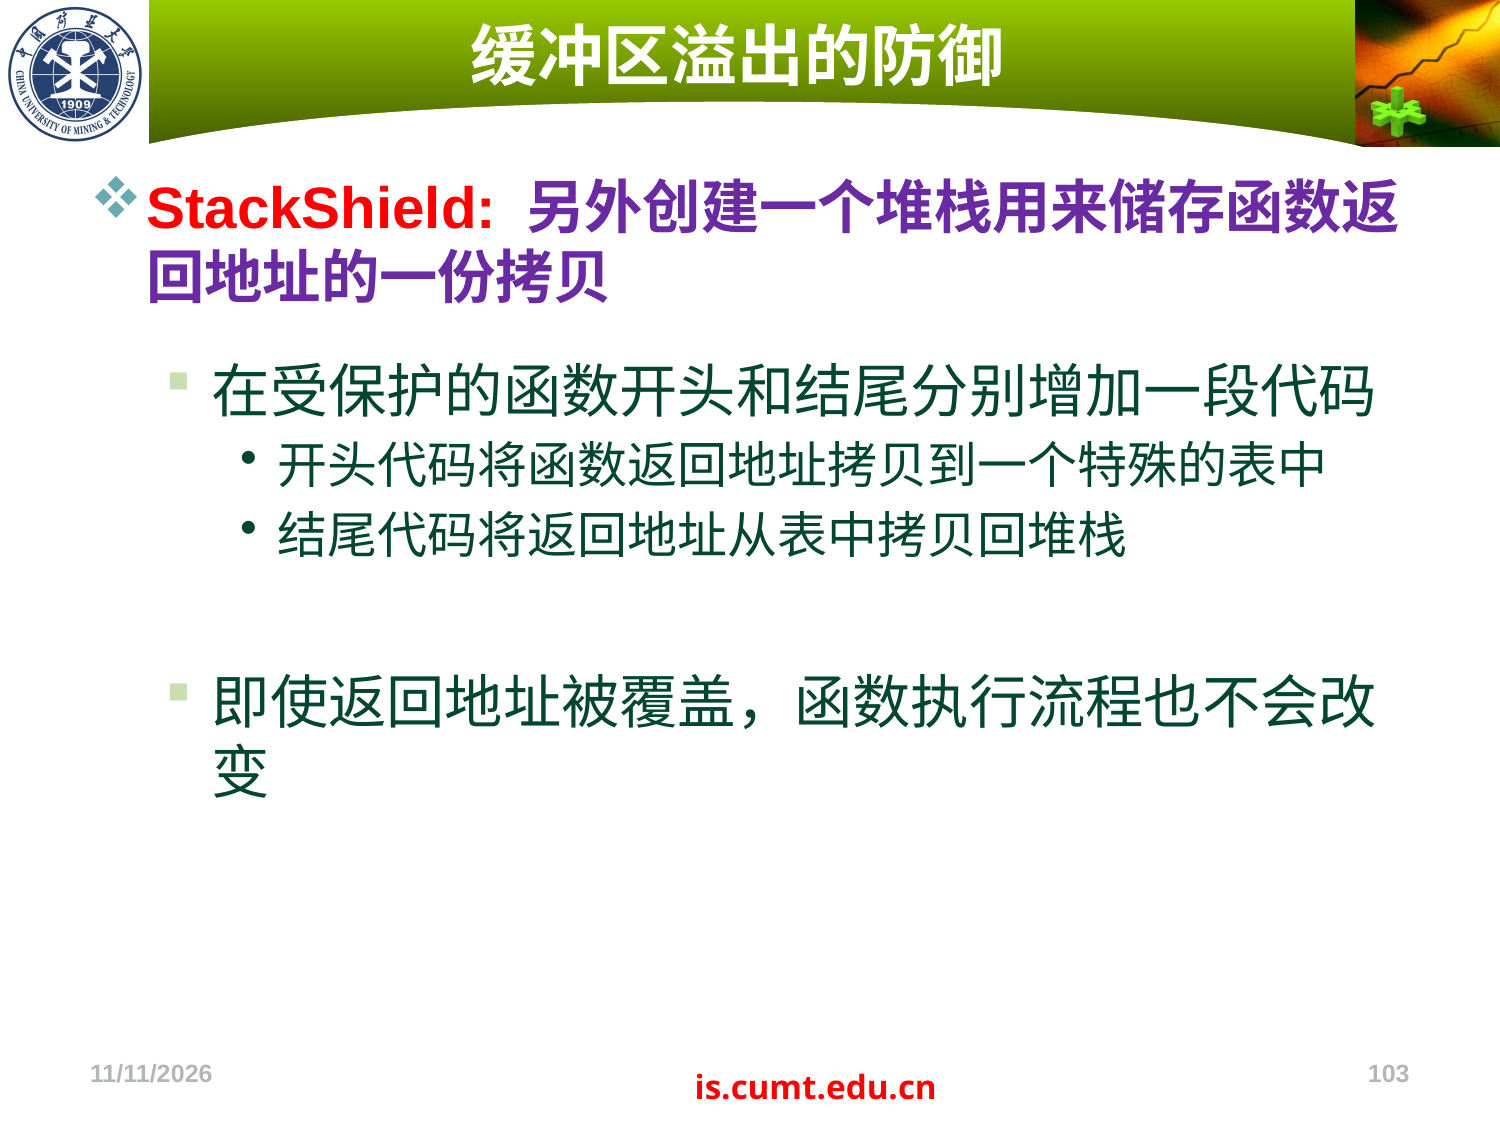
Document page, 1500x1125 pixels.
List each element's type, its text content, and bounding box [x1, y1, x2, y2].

picture [0, 0, 149, 149]
picture [1355, 0, 1500, 147]
title 缓冲区溢出的防御 [50, 7, 1425, 100]
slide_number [75, 1042, 425, 1103]
slide_number 103 [1074, 1042, 1425, 1103]
footer is.cumt.edu.cn [584, 1058, 1048, 1114]
list StackShield: 另外创建一个堆栈用来储存函数返回地址的一份拷贝 在受保护的函数开头和结尾分别增加一段代码 开头代码将函数返回地址拷贝到一个特殊的表中 结尾代码将返回地址从表中拷贝回堆栈 即使返回地址被覆盖，函数执行流程也不会改变 [75, 162, 1425, 1050]
